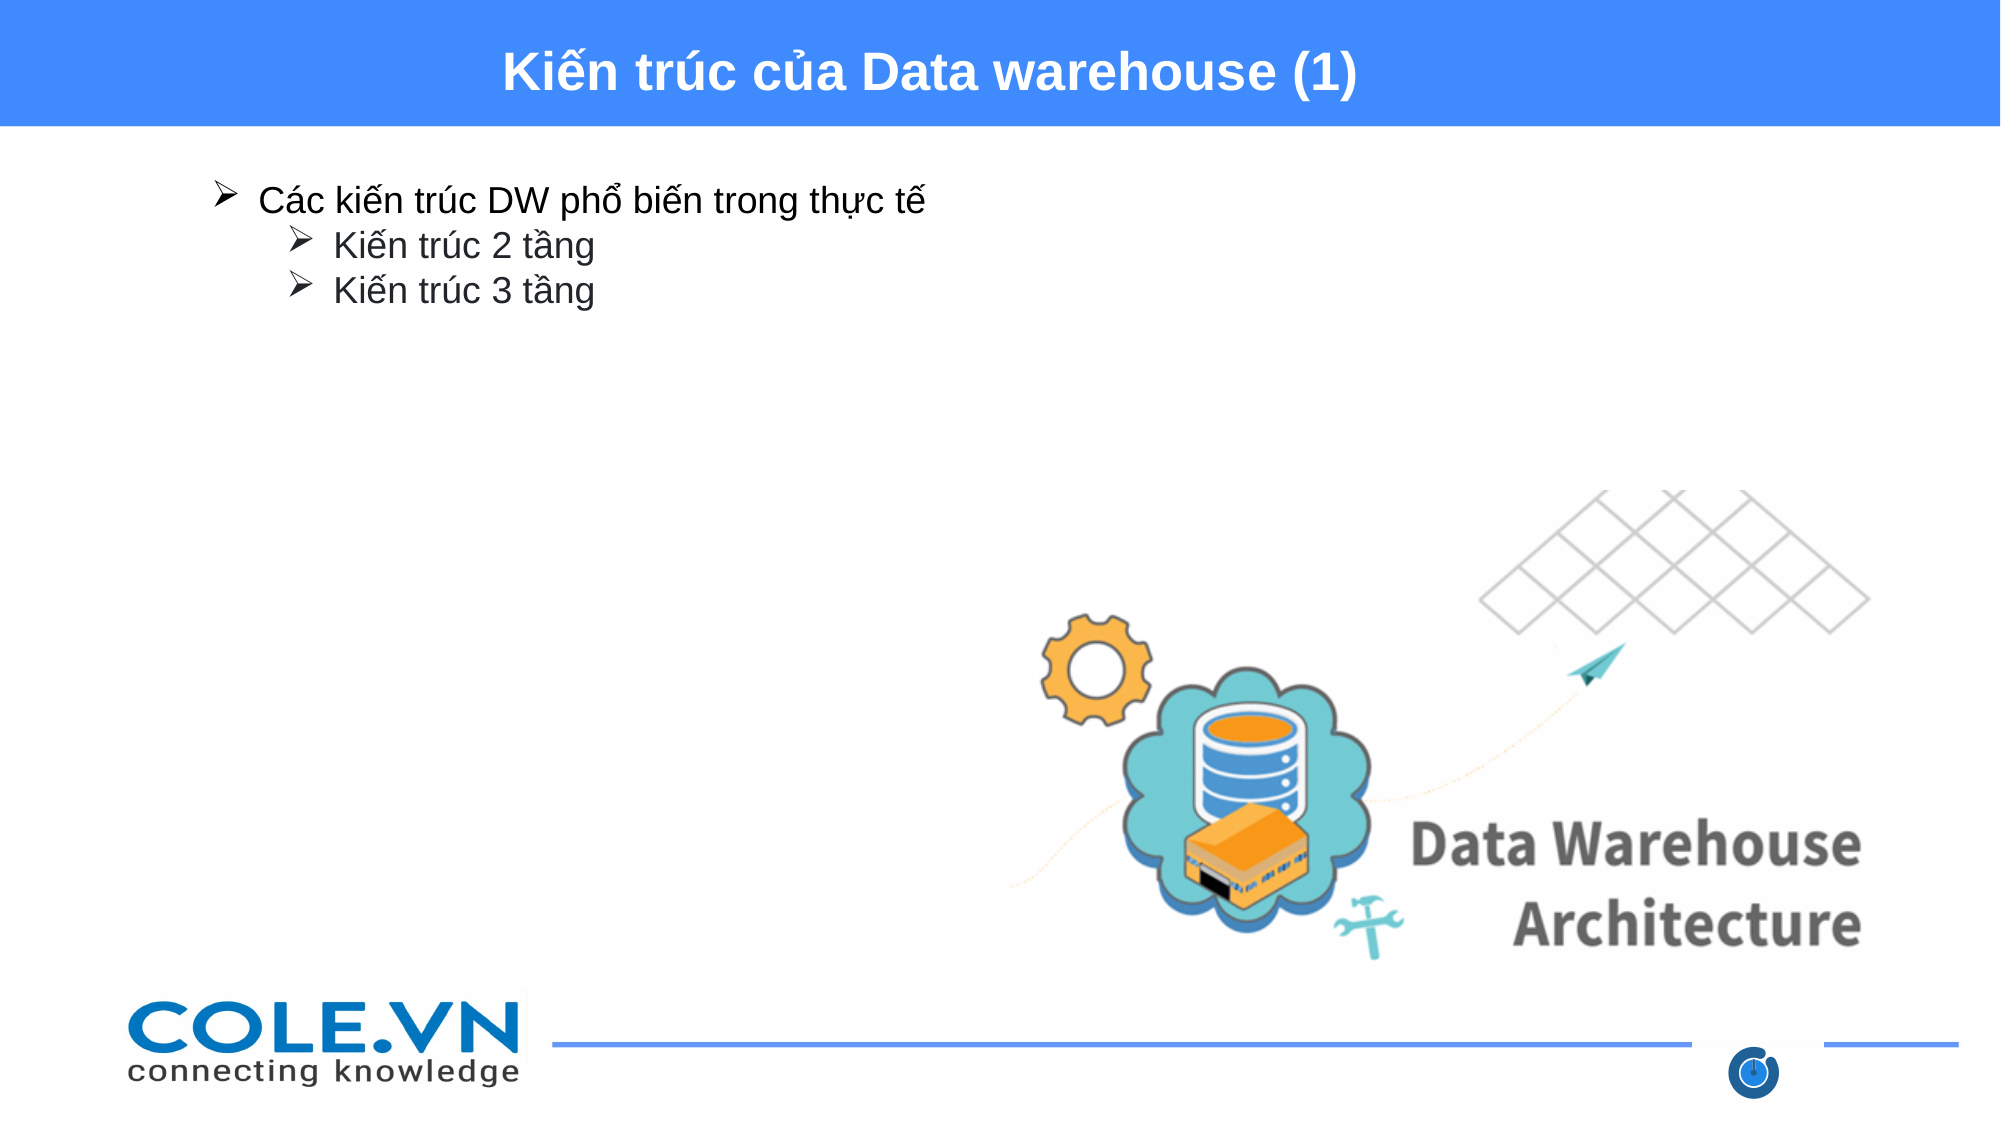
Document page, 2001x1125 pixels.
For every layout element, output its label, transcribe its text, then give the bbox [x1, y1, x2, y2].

slide_number [1824, 1042, 1863, 1103]
slide_number [1412, 1042, 1692, 1103]
picture [0, 0, 2001, 1125]
text_box Kiến trúc của Data warehouse (1) [0, 29, 1863, 110]
text_box Các kiến trúc DW phổ biến trong thực tế Kiến trúc 2 tầng Kiến trúc 3 tầng [121, 168, 1894, 319]
